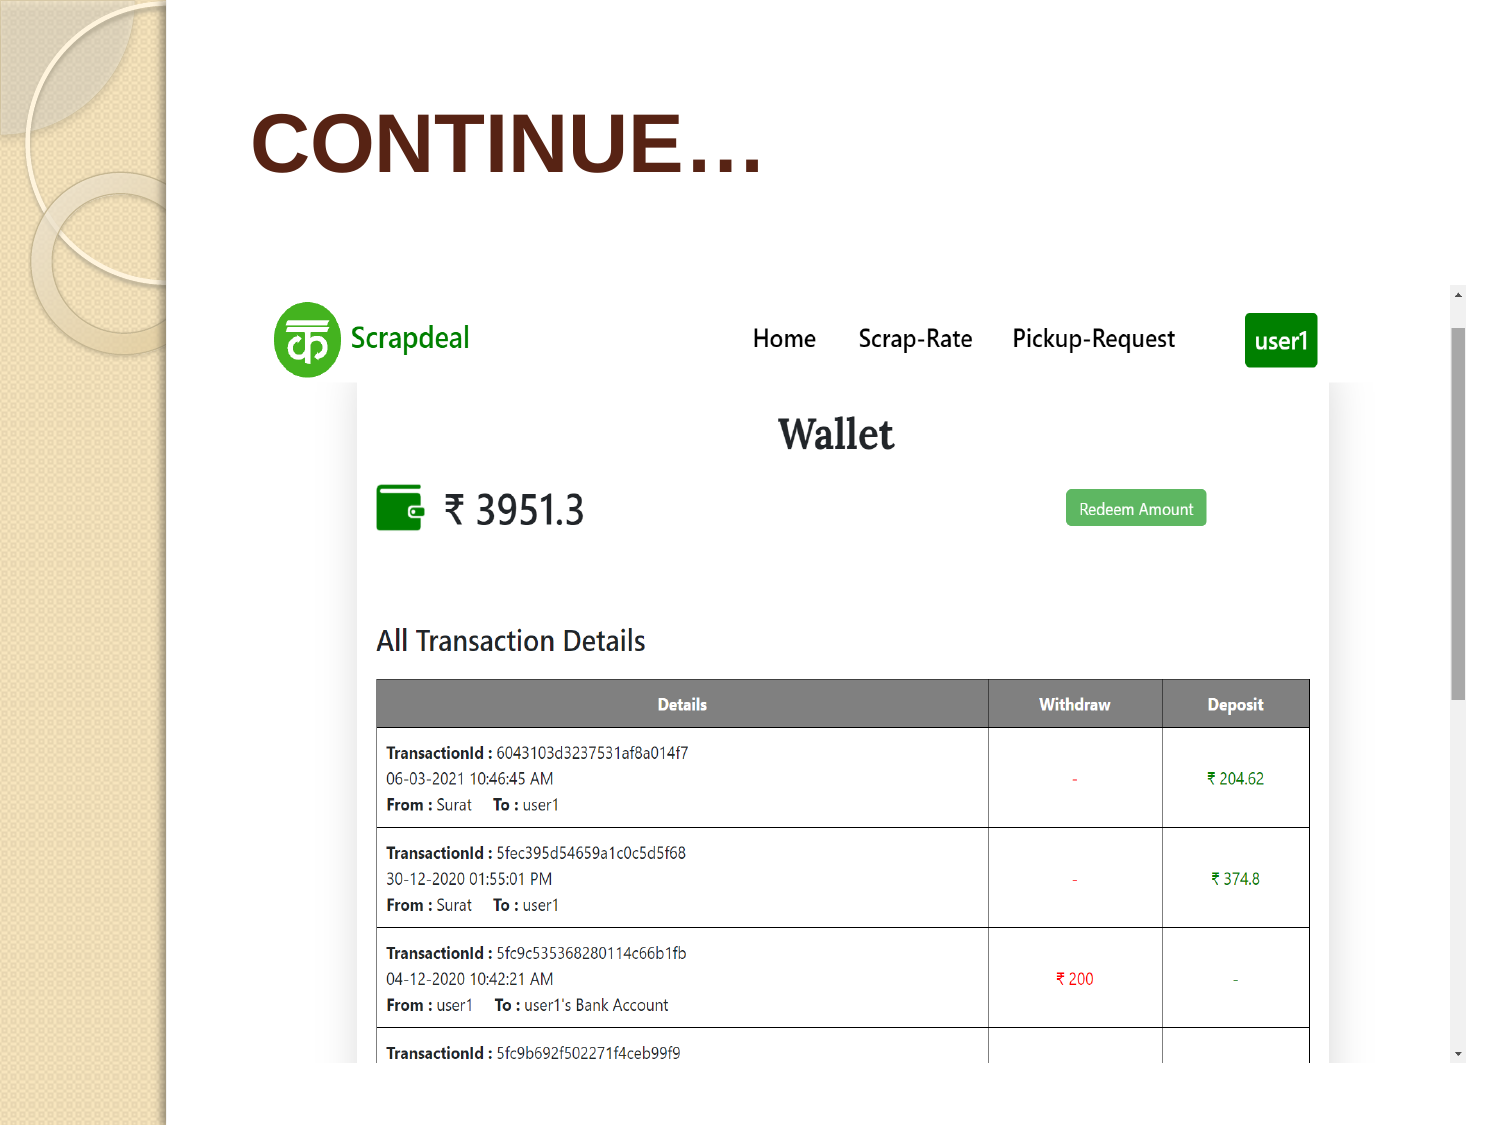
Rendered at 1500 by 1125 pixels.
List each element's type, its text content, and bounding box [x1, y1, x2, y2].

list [235, 284, 1466, 1063]
title CONTINUE… [235, 45, 1466, 233]
